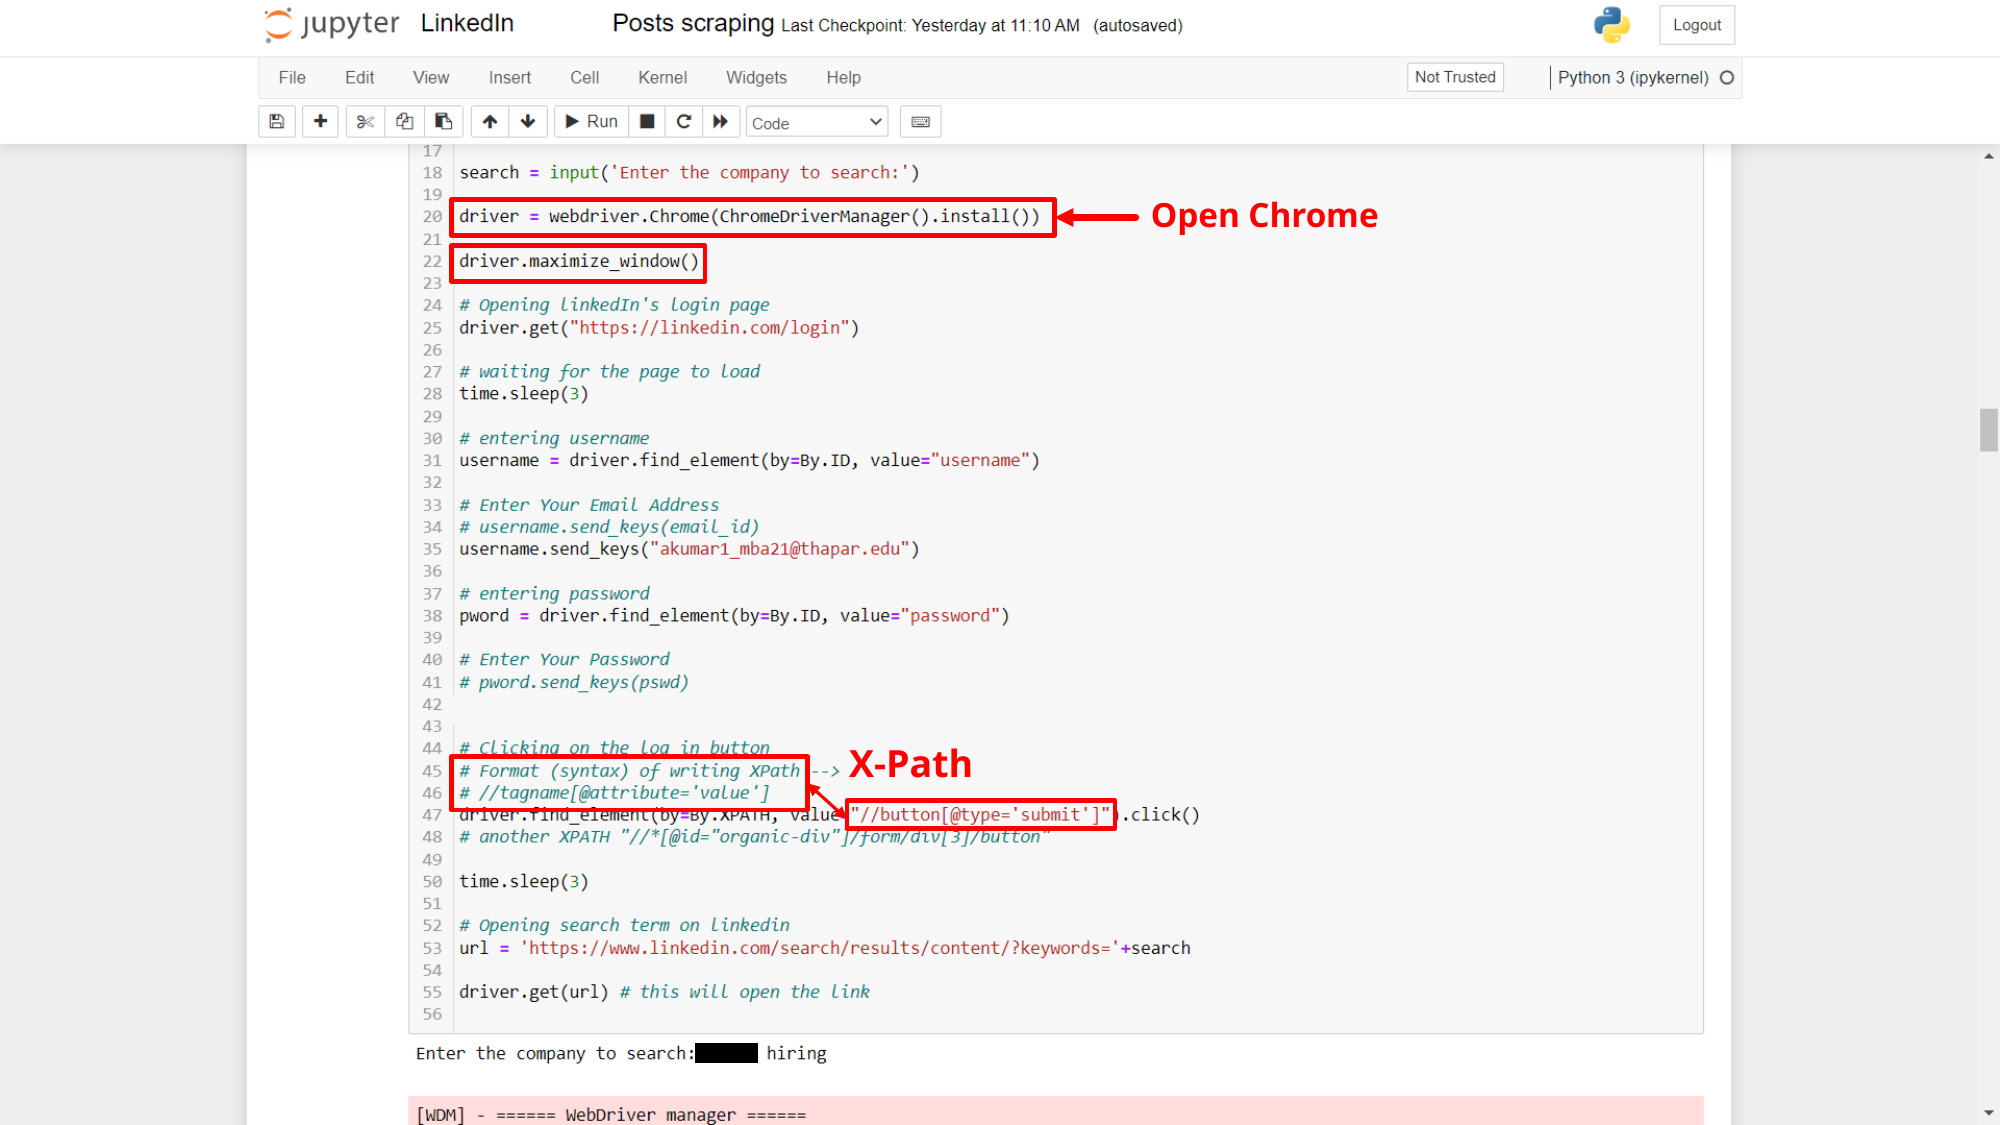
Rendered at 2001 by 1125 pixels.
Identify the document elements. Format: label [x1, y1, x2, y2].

picture [0, 0, 2000, 1125]
text_box [807, 783, 848, 820]
